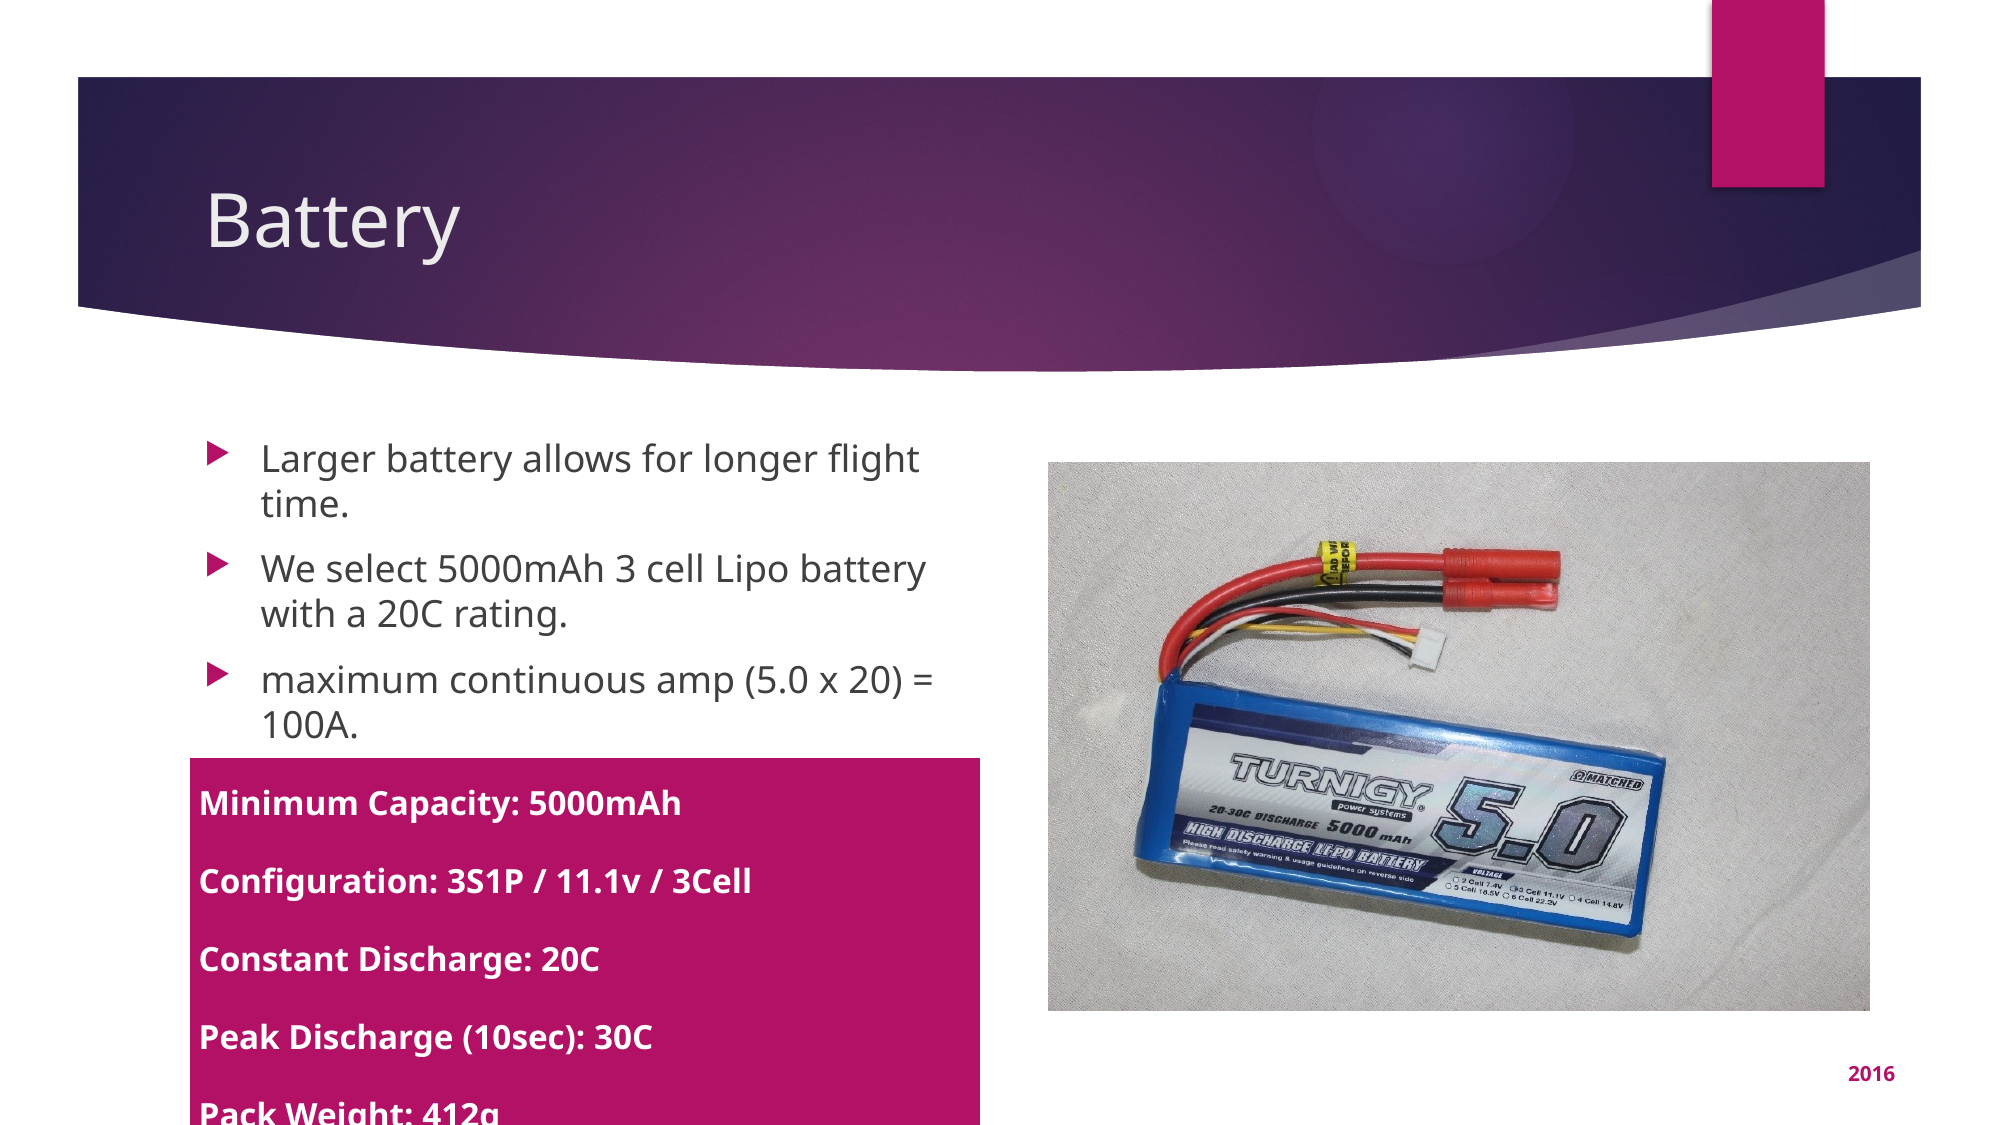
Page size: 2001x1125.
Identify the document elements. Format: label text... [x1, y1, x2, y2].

title Battery [189, 159, 1627, 276]
slide_number [1698, 48, 1836, 175]
picture [1047, 462, 1870, 1011]
list Larger battery allows for longer flight time. We select 5000mAh 3 cell Lipo battery with a 20C rating. maximum continuous amp (5.0 x 20) = 100A. [189, 427, 981, 756]
slide_number 2016 [1747, 1048, 1911, 1099]
table_header Minimum Capacity: 5000mAh Configuration: 3S1P / 11.1v / 3Cell Constant Discharge: 20C Peak Discharge (10sec): 30C Pack Weight: 412g [190, 758, 980, 1125]
